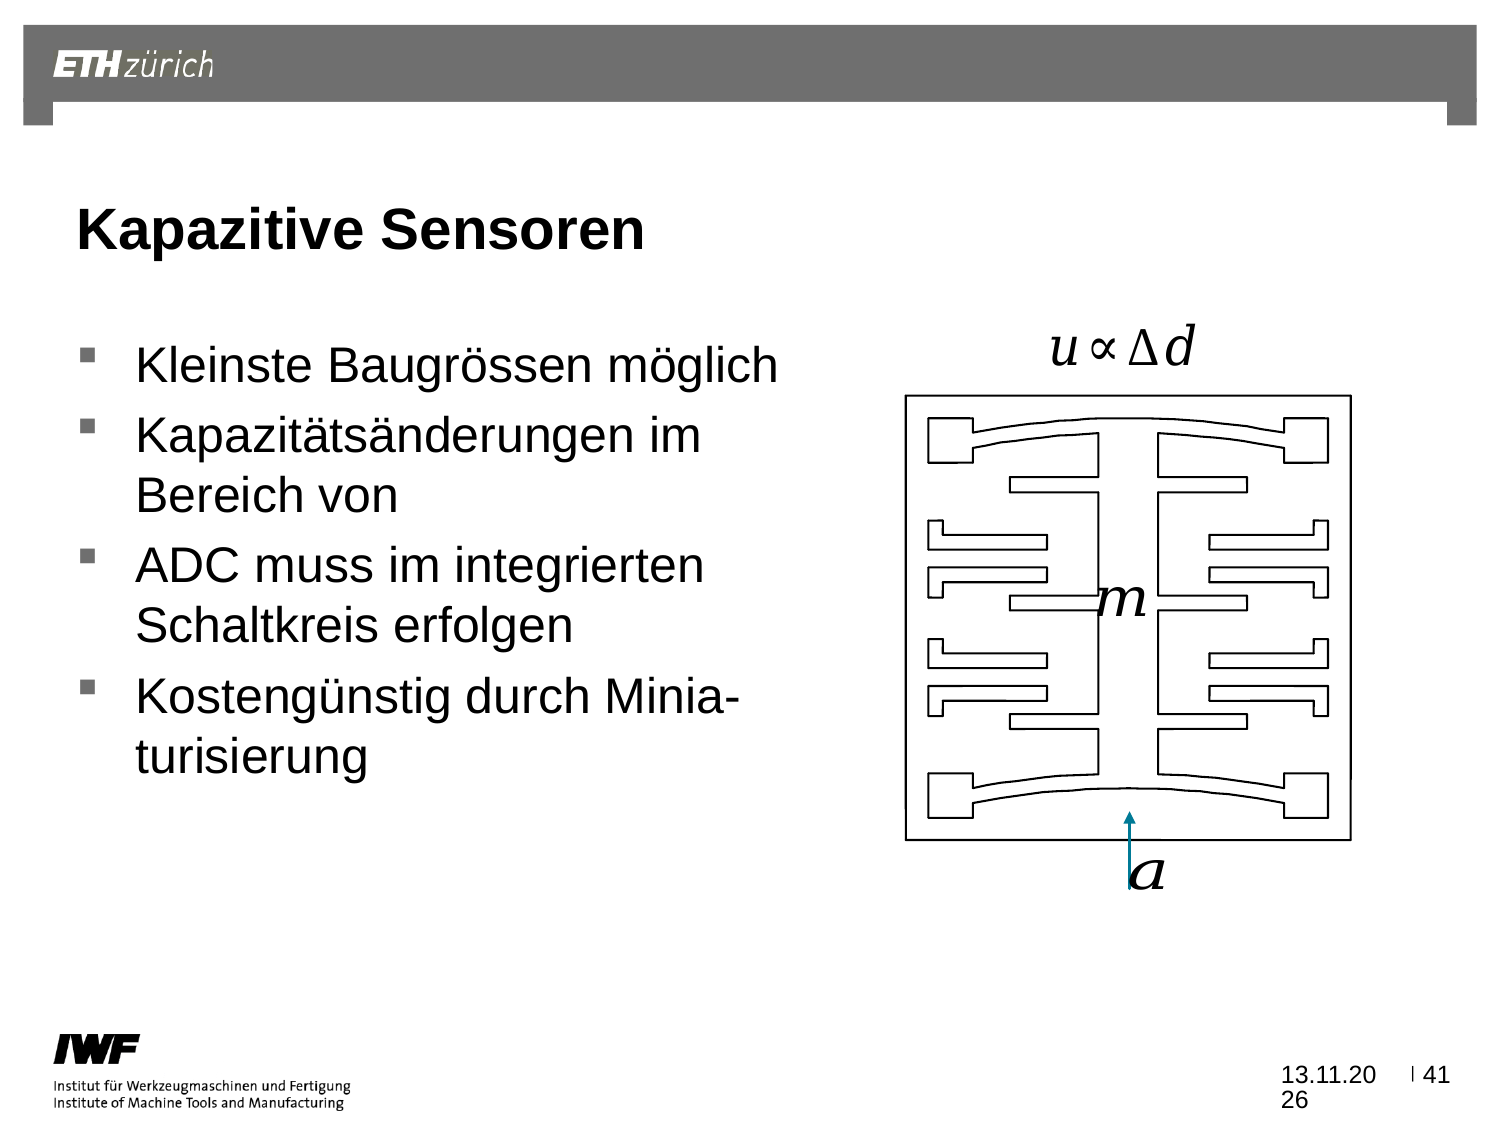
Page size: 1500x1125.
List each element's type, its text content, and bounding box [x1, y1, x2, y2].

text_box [867, 362, 1387, 881]
title Kapazitive Sensoren [53, 101, 1447, 262]
picture [53, 1034, 352, 1111]
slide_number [1280, 1034, 1382, 1112]
slide_number 41 [1415, 1034, 1459, 1112]
